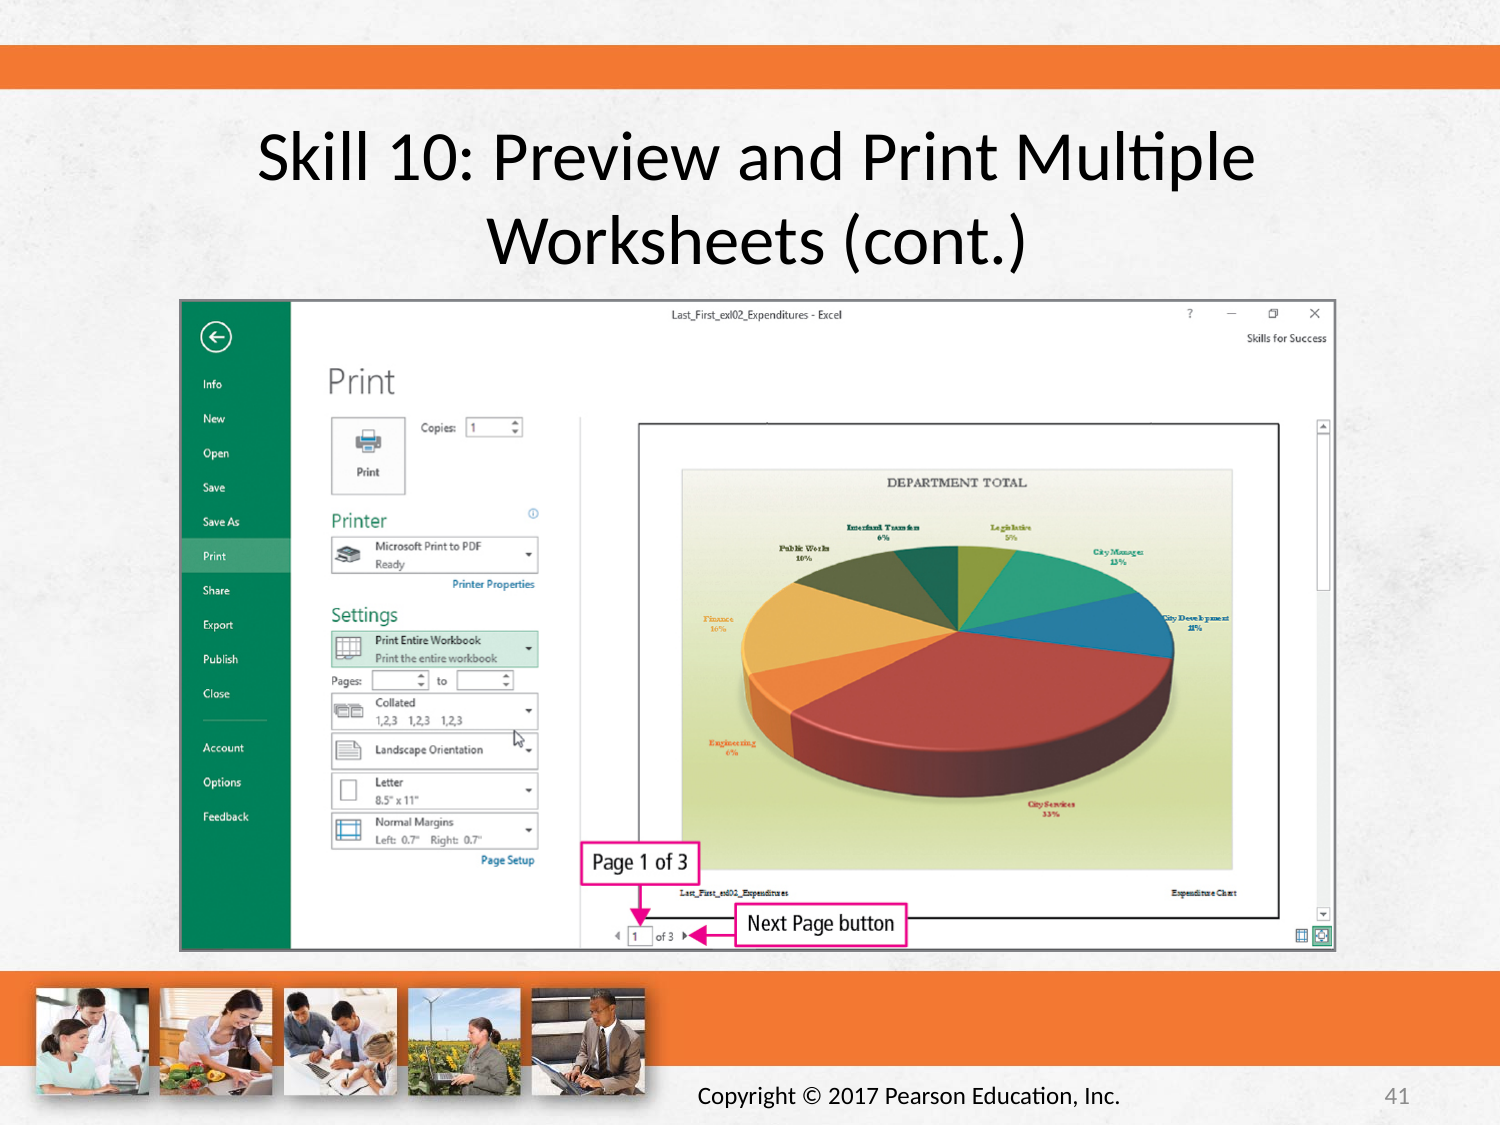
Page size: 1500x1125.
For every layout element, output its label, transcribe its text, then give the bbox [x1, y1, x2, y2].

picture [0, 0, 1500, 1125]
title Skill 10: Preview and Print Multiple Worksheets (cont.) [109, 101, 1407, 287]
footer Copyright © 2017 Pearson Education, Inc. [650, 1064, 1175, 1125]
slide_number 41 [1074, 1065, 1425, 1125]
